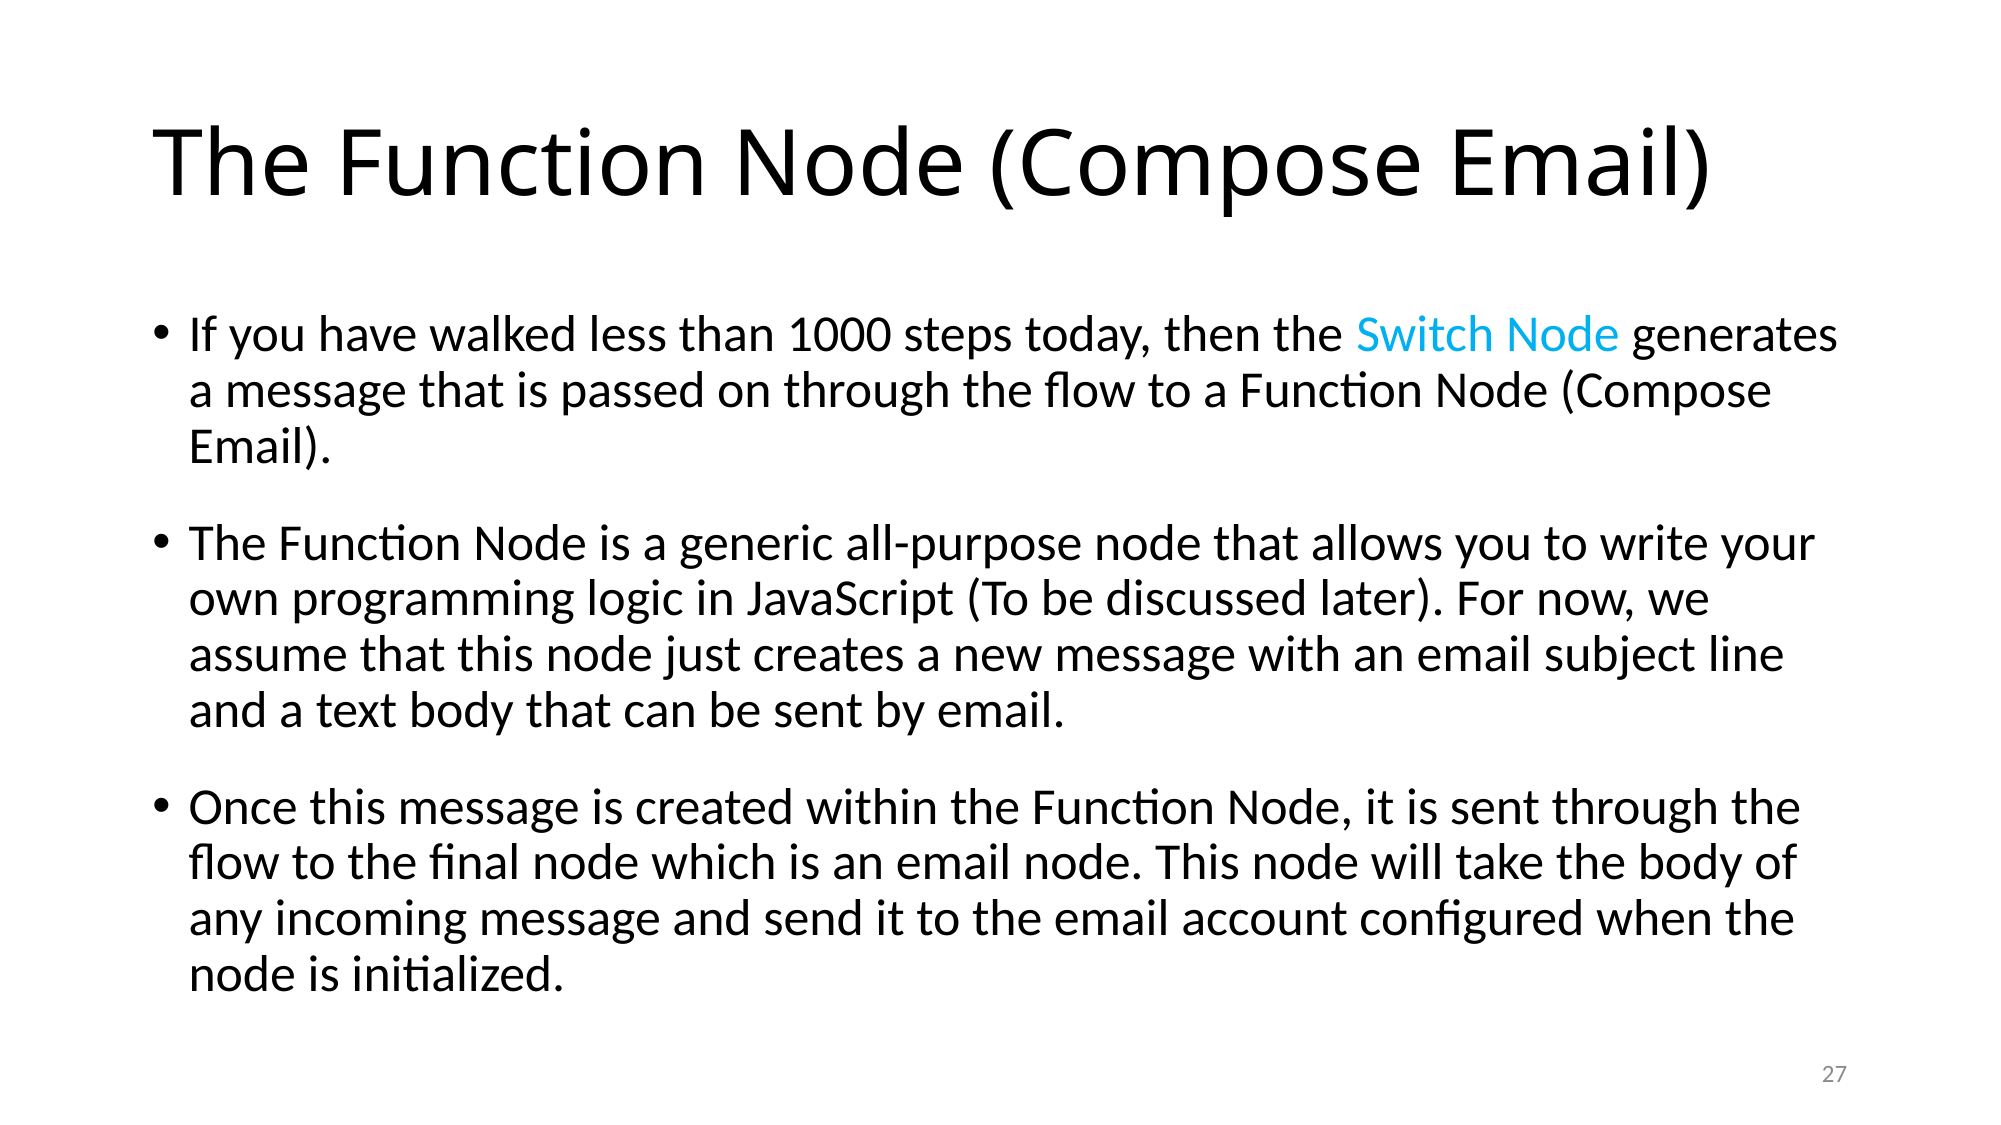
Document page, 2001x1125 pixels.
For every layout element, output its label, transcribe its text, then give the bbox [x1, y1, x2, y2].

list If you have walked less than 1000 steps today, then the Switch Node generates a message that is passed on through the flow to a Function Node (Compose Email). The Function Node is a generic all-purpose node that allows you to write your own programming logic in JavaScript (To be discussed later). For now, we assume that this node just creates a new message with an email subject line and a text body that can be sent by email. Once this message is created within the Function Node, it is sent through the flow to the final node which is an email node. This node will take the body of any incoming message and send it to the email account configured when the node is initialized. [137, 299, 1863, 1014]
slide_number 27 [1412, 1042, 1863, 1103]
title The Function Node (Compose Email) [137, 76, 1863, 256]
